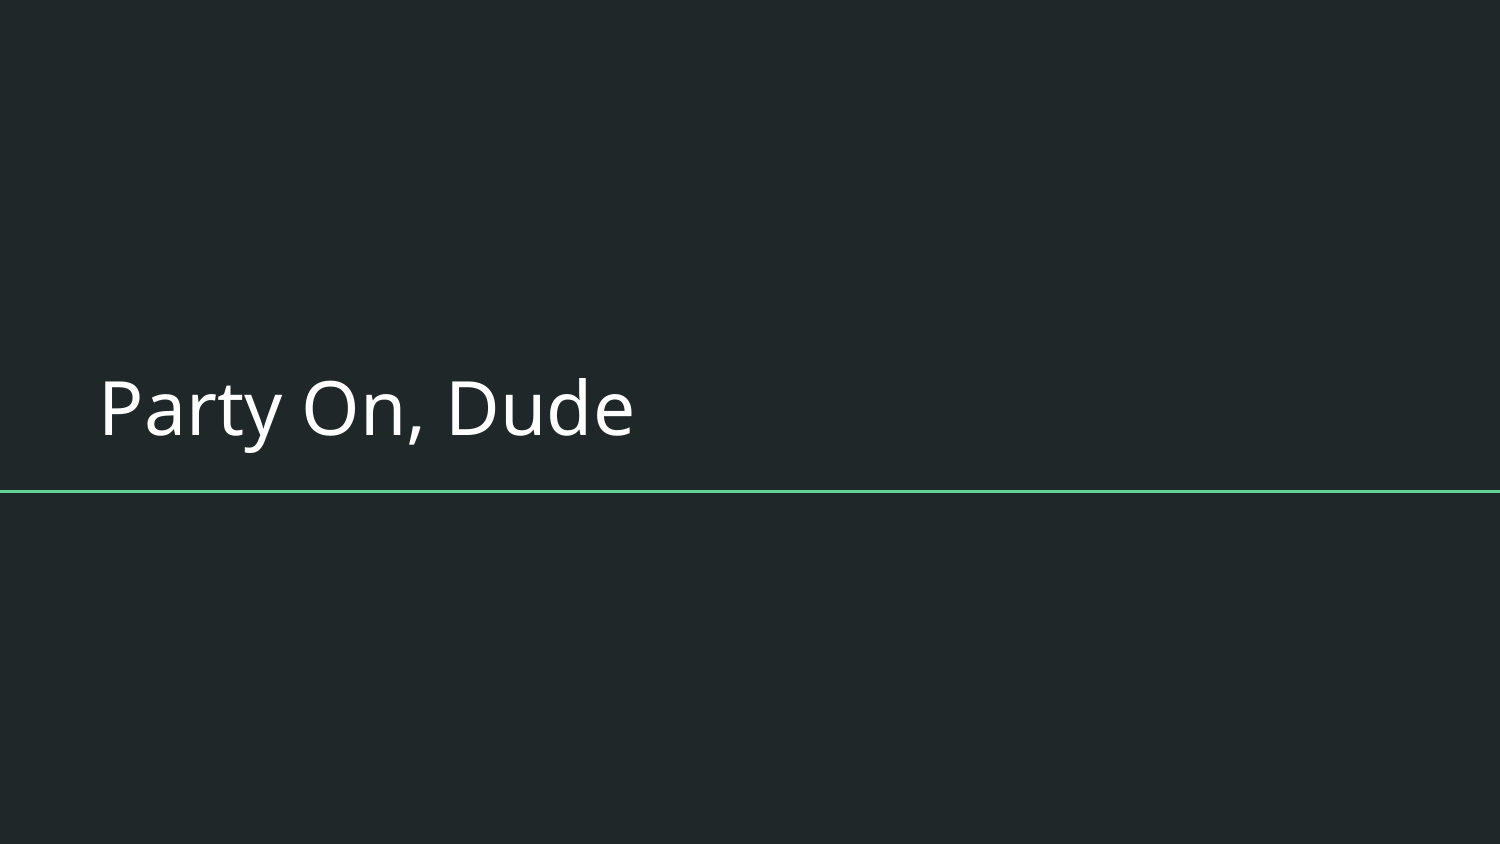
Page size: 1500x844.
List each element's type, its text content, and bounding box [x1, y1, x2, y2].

title Party On, Dude [83, 337, 1417, 466]
